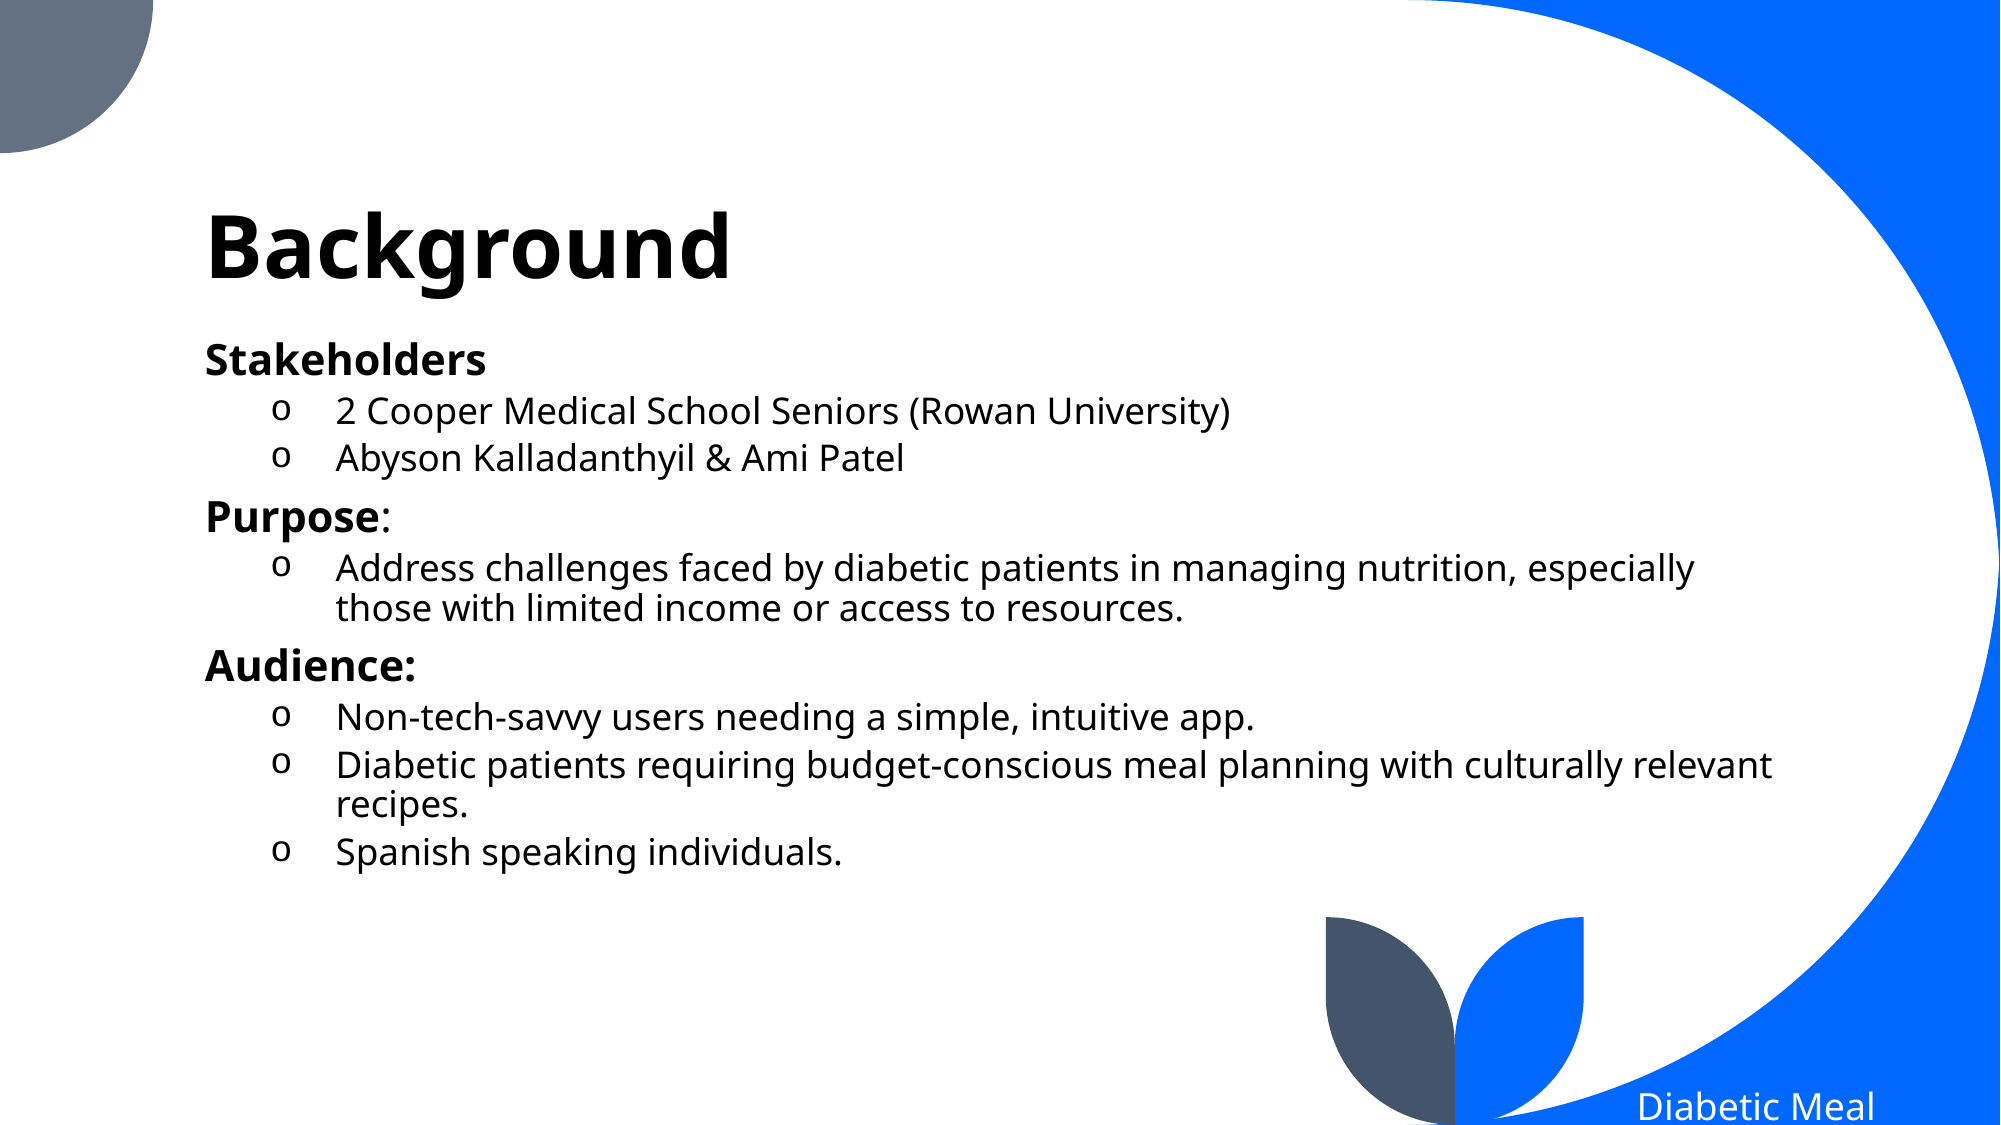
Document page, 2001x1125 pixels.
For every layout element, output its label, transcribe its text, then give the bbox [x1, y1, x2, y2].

title Background [190, 16, 1795, 303]
text_box Diabetic Meal Planner [1621, 1075, 2000, 1125]
list Stakeholders 2 Cooper Medical School Seniors (Rowan University) Abyson Kalladanthyil & Ami Patel Purpose: Address challenges faced by diabetic patients in managing nutrition, especially those with limited income or access to resources. Audience: Non-tech-savvy users needing a simple, intuitive app. Diabetic patients requiring budget-conscious meal planning with culturally relevant recipes. Spanish speaking individuals. [190, 330, 1795, 884]
